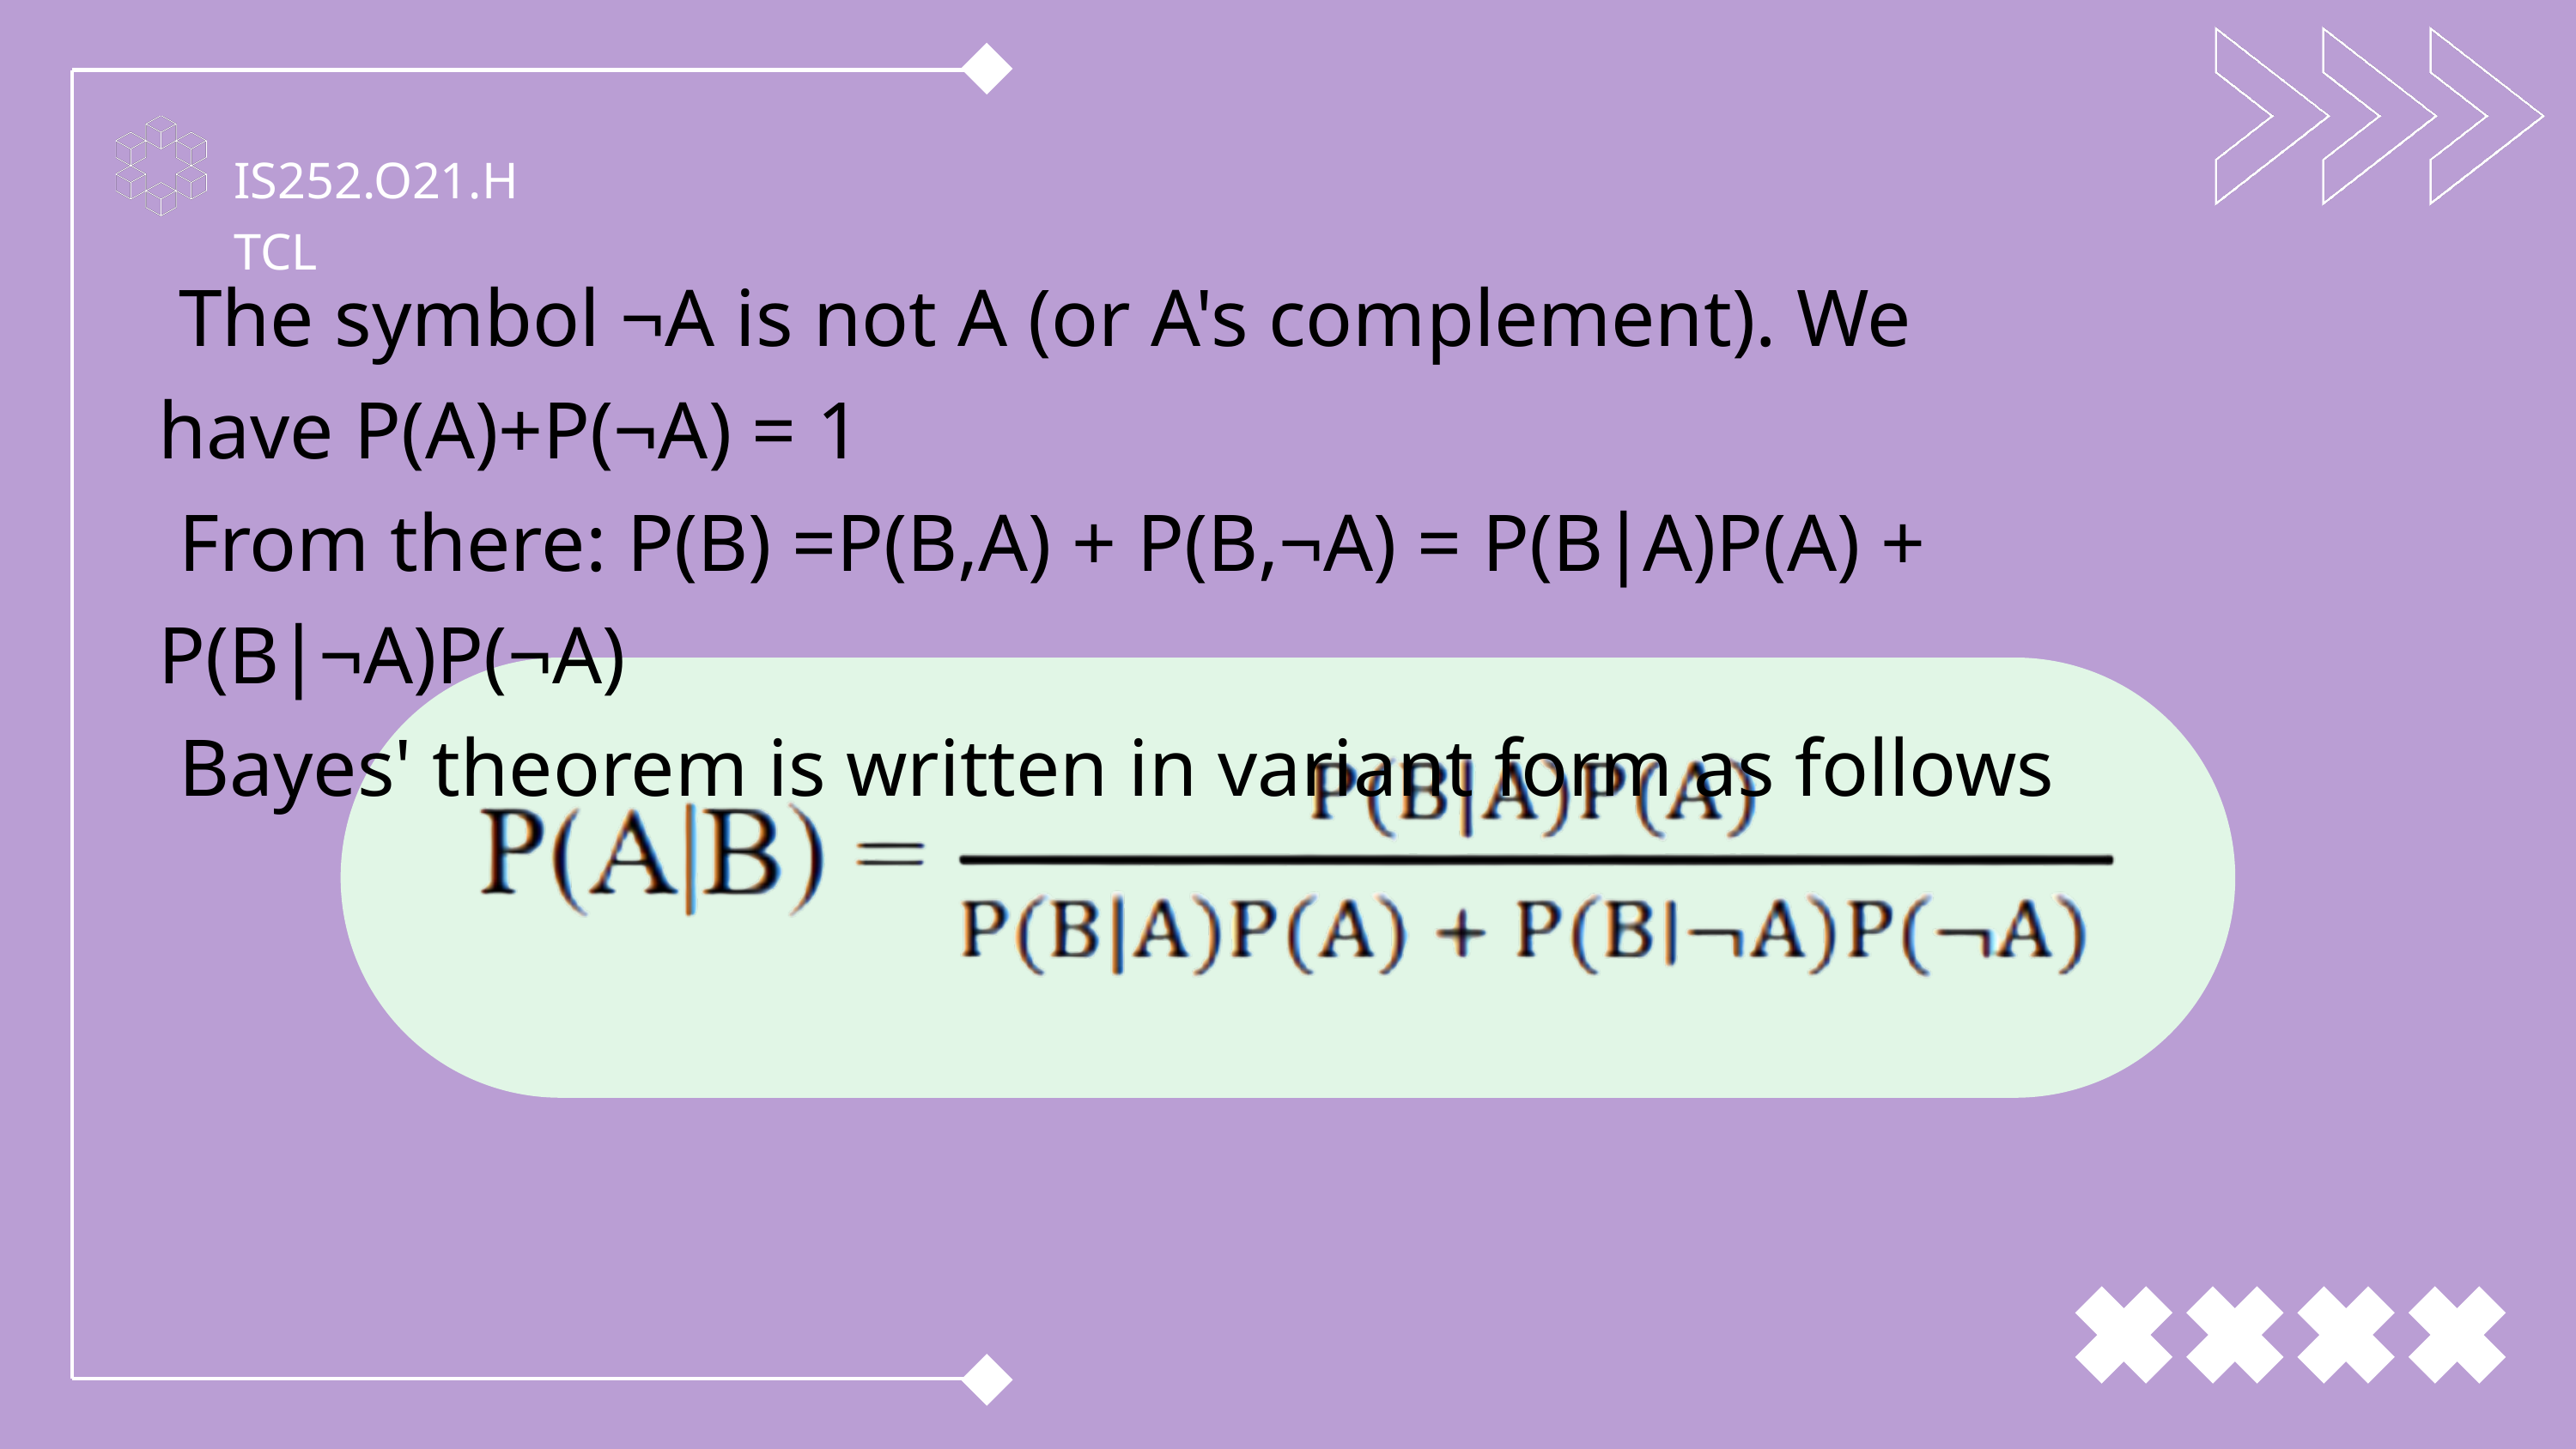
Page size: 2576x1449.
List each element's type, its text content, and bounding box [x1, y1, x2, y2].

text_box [340, 501, 2236, 1098]
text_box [71, 42, 1013, 1406]
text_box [115, 115, 530, 217]
text_box The symbol ¬A is not A (or A's complement). We have P(A)+P(¬A) = 1 From there: P(B) =P(B,A) + P(B,¬A) = P(B∣A)P(A) + P(B∣¬A)P(¬A) Bayes' theorem is written in variant form as follows [1016, 249, 2086, 501]
text_box [2215, 26, 2545, 206]
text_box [2052, 1264, 2529, 1406]
